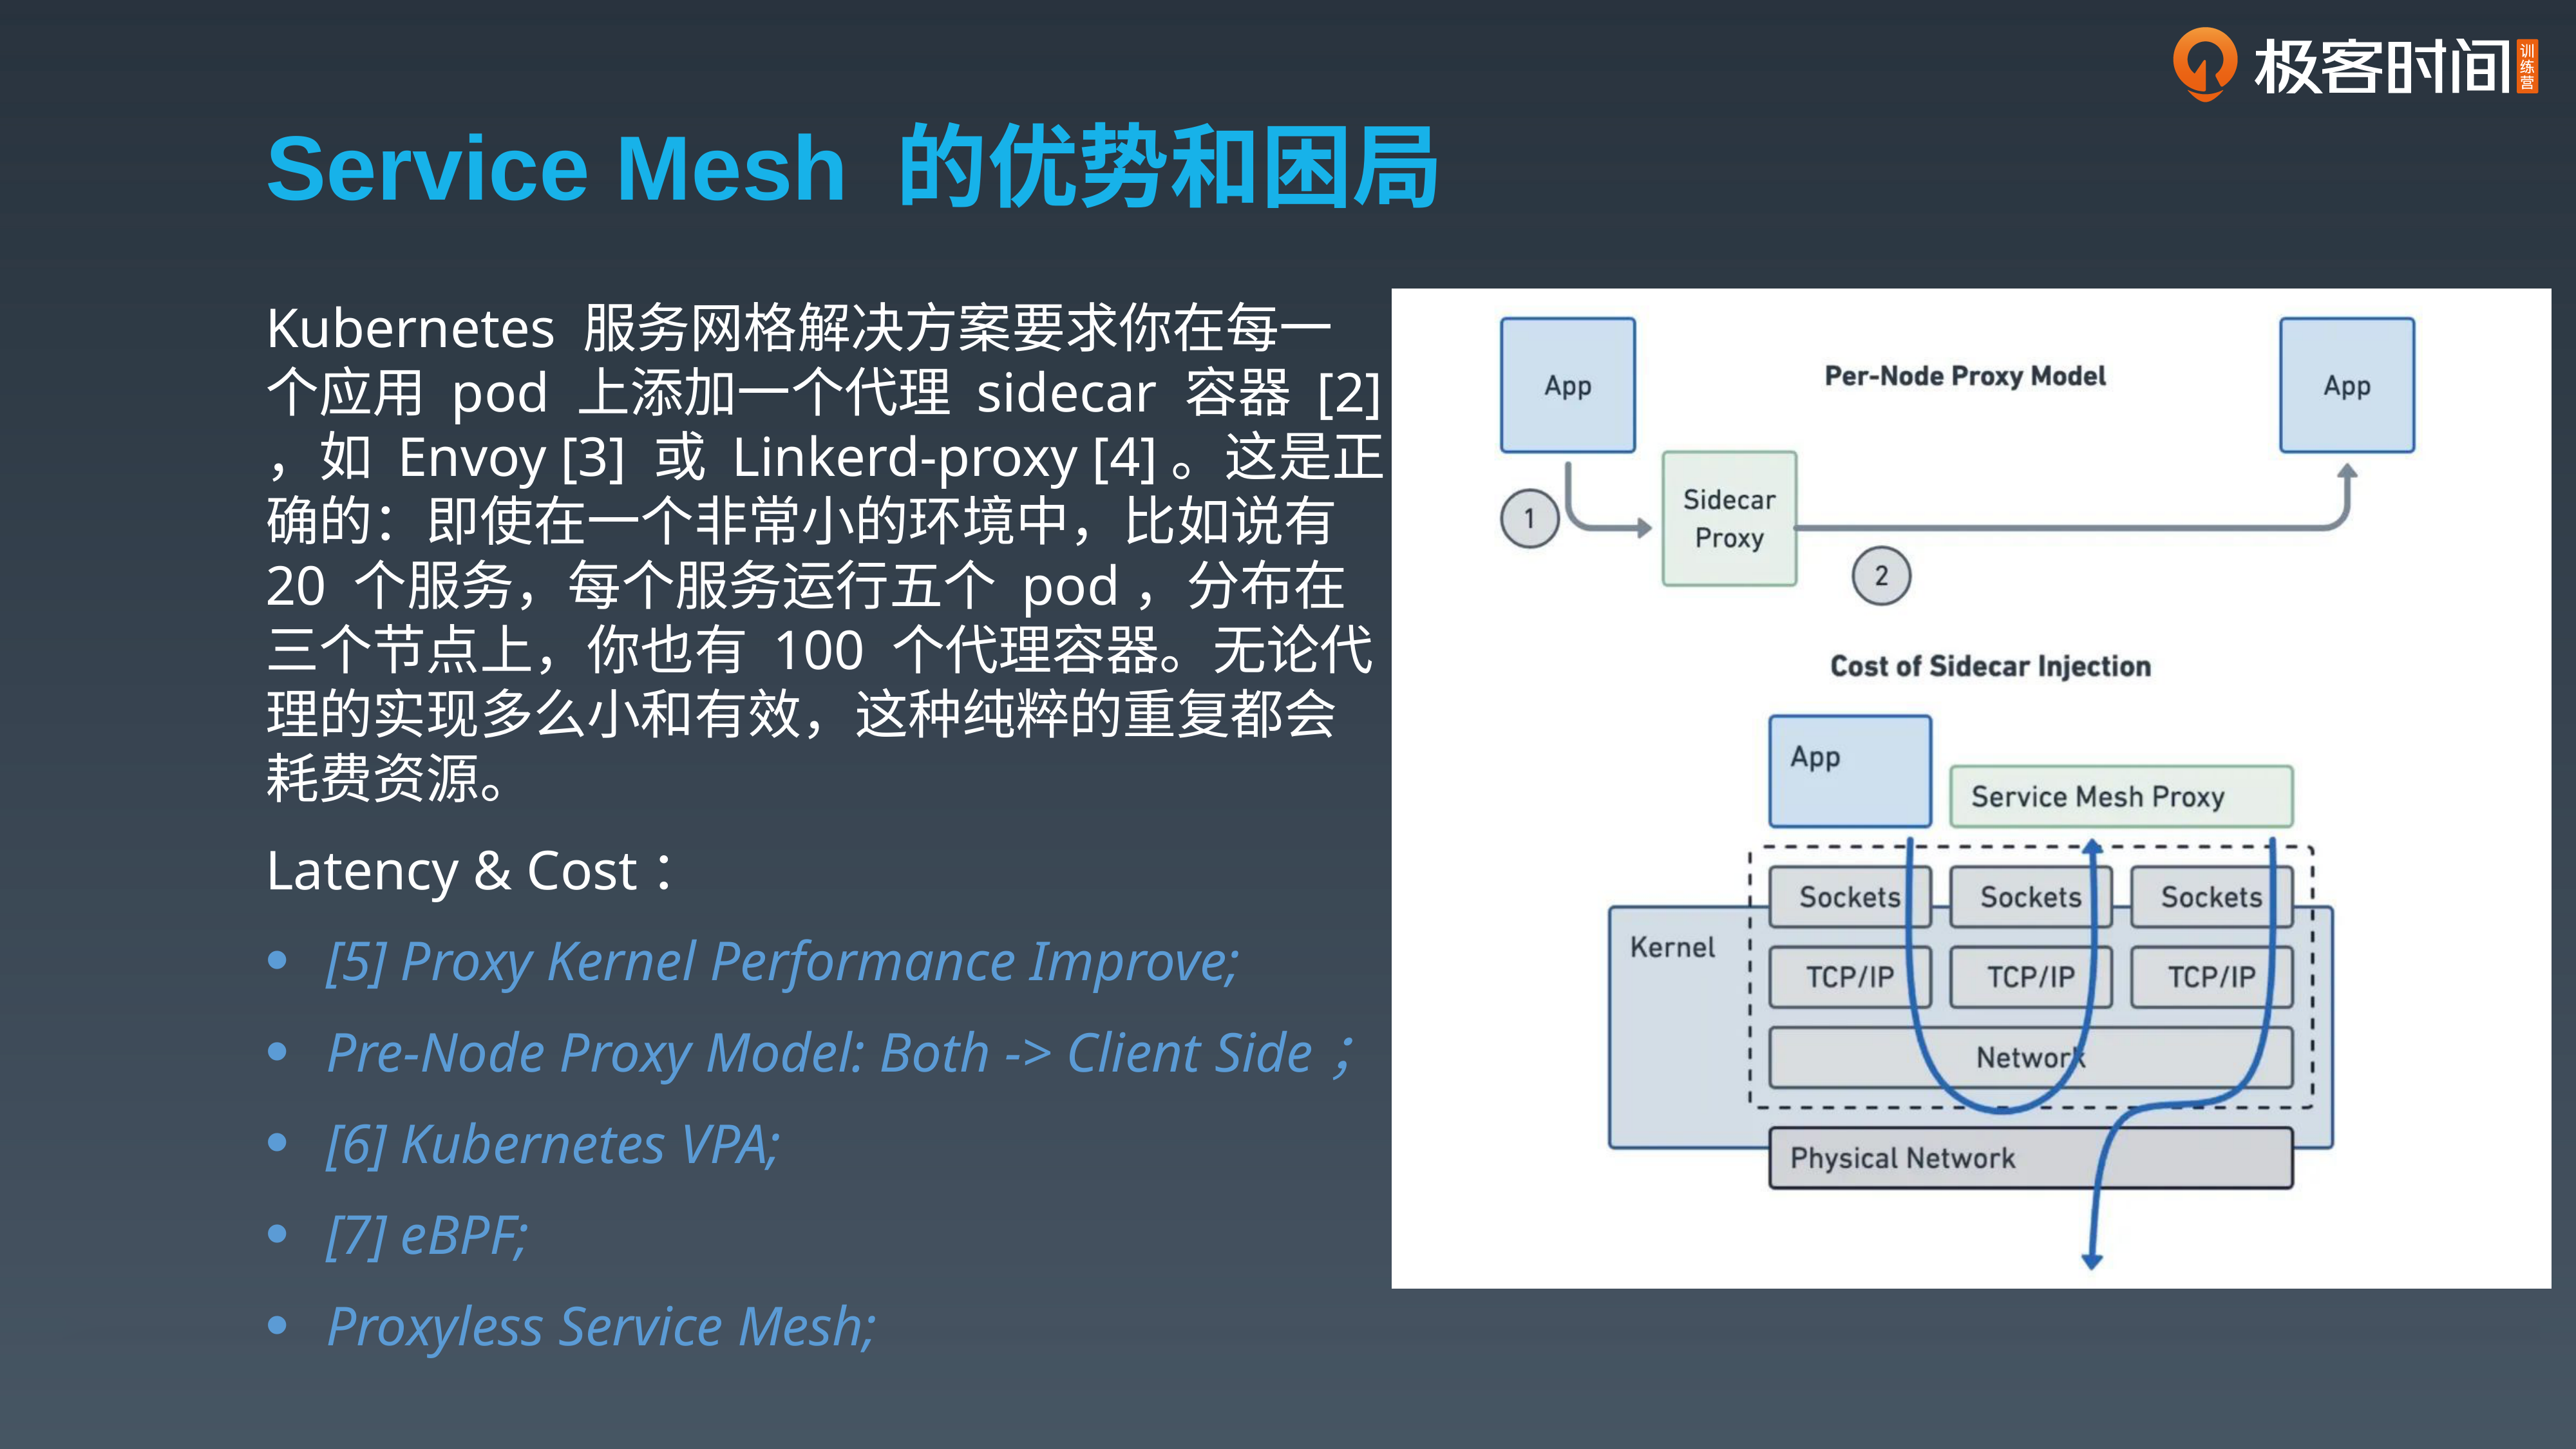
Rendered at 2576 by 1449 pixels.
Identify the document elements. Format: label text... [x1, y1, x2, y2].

title Service Mesh 的优势和困局 [260, 103, 2316, 243]
list Kubernetes 服务网格解决方案要求你在每一个应用 pod 上添加一个代理 sidecar 容器 [2] ，如 Envoy [3] 或 Linkerd-proxy [4]。这是正确的：即使在一个非常小的环境中，比如说有 20 个服务，每个服务运行五个 pod，分布在三个节点上，你也有 100 个代理容器。无论代理的实现多么小和有效，这种纯粹的重复都会耗费资源。 Latency & Cost： [5] Proxy Kernel Performance Improve; Pre-Node Proxy Model: Both -> Client Side； [6] Kubernetes VPA; [7] eBPF; Proxyless Service Mesh; [260, 288, 1392, 1369]
picture [0, 0, 2576, 1449]
